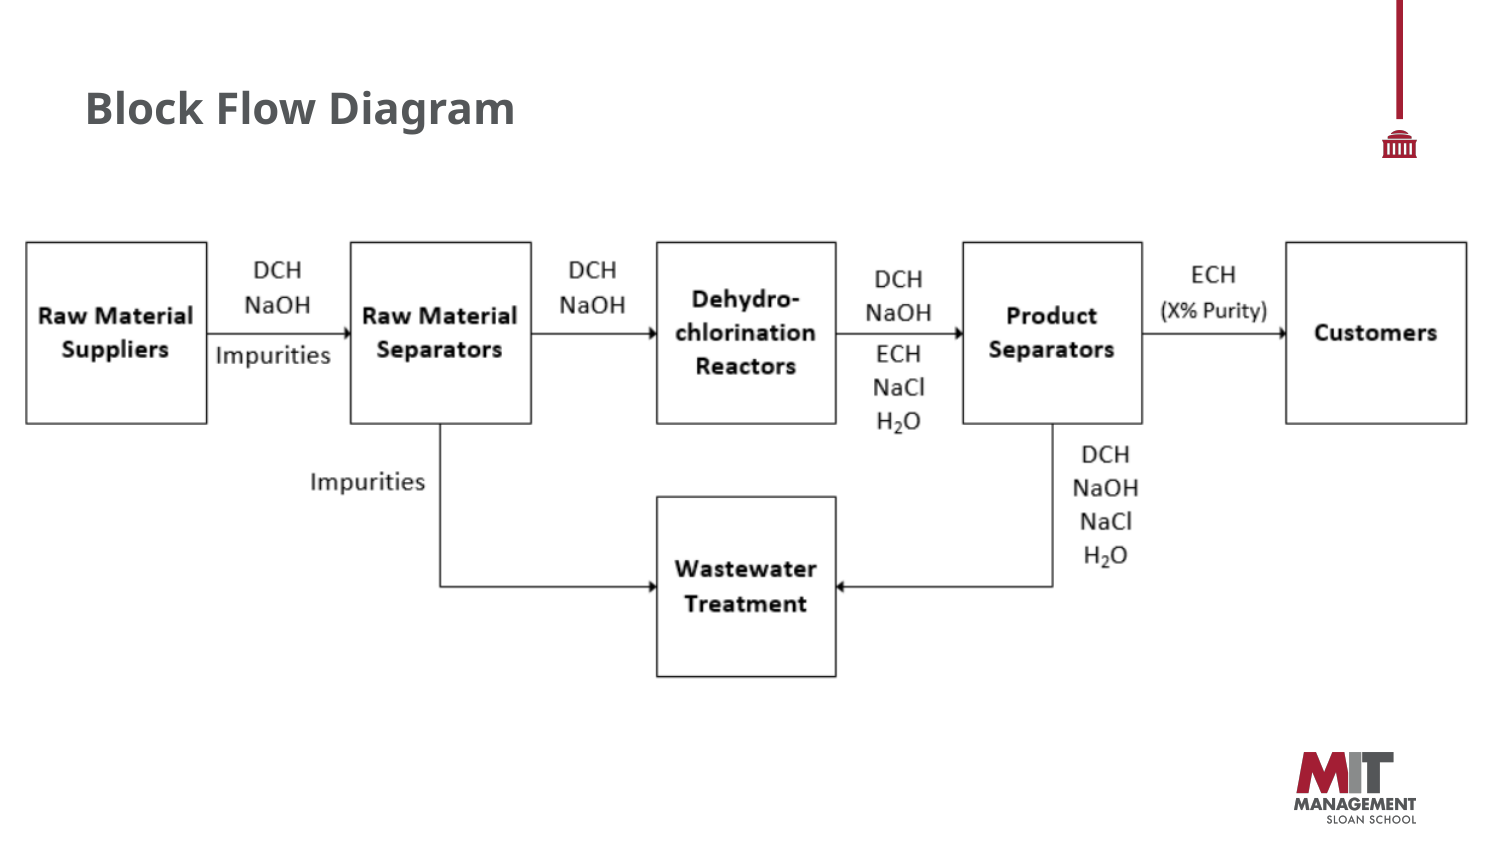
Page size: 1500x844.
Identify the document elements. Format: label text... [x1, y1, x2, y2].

picture [12, 225, 1488, 688]
picture [1382, 130, 1417, 158]
title Block Flow Diagram [84, 37, 1189, 177]
picture [1294, 752, 1416, 824]
